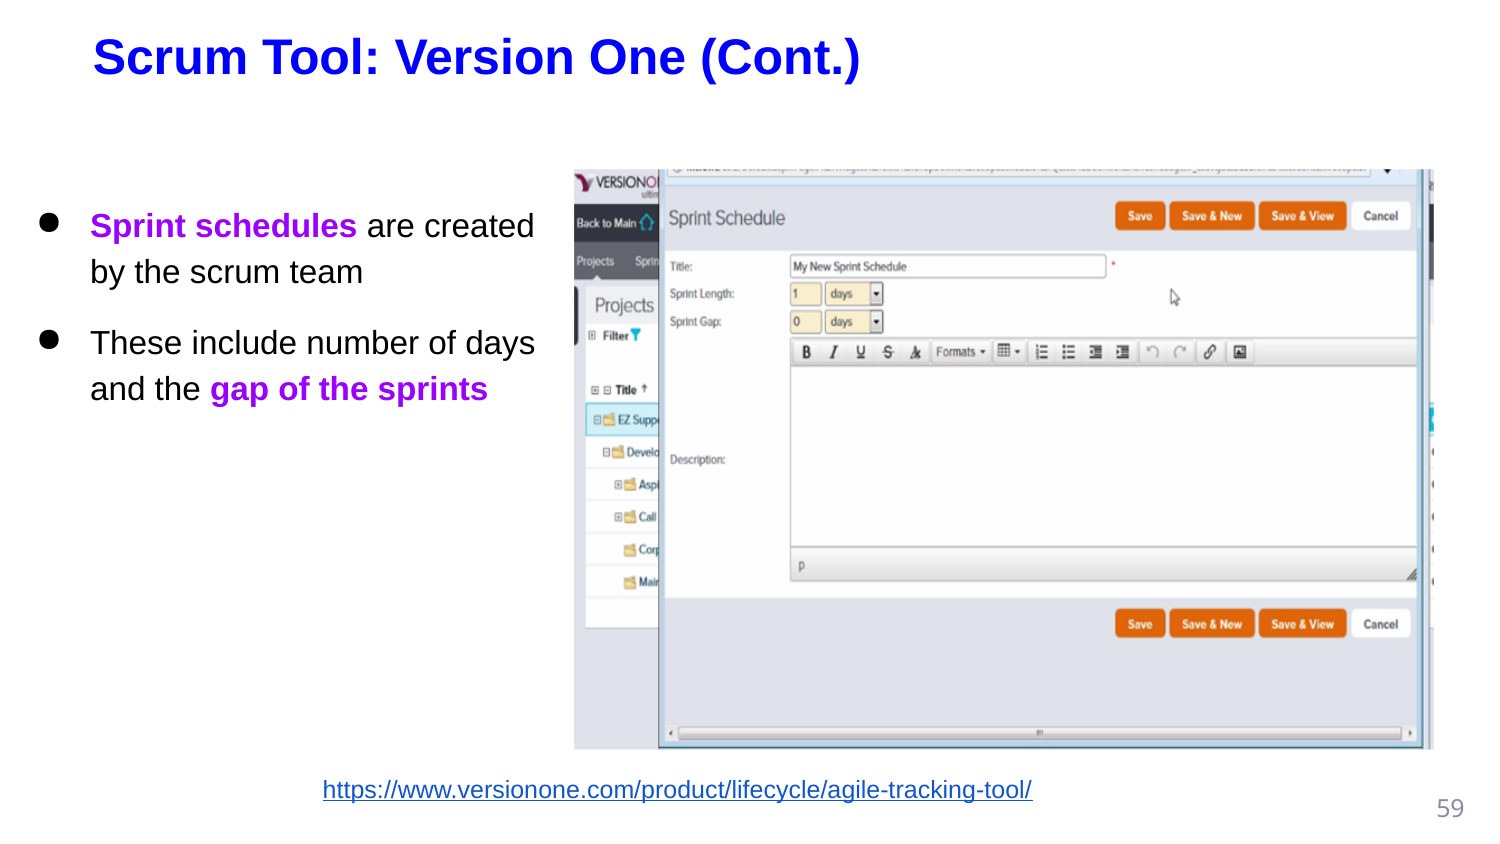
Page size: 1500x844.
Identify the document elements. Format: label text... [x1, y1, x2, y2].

picture [573, 168, 1435, 751]
text_box Sprint schedules are created by the scrum team These include number of days and the gap of the sprints [0, 183, 568, 560]
text_box https://www.versionone.com/product/lifecycle/agile-tracking-tool/ [307, 758, 1285, 814]
text_box Scrum Tool: Version One (Cont.) [77, 16, 1371, 106]
